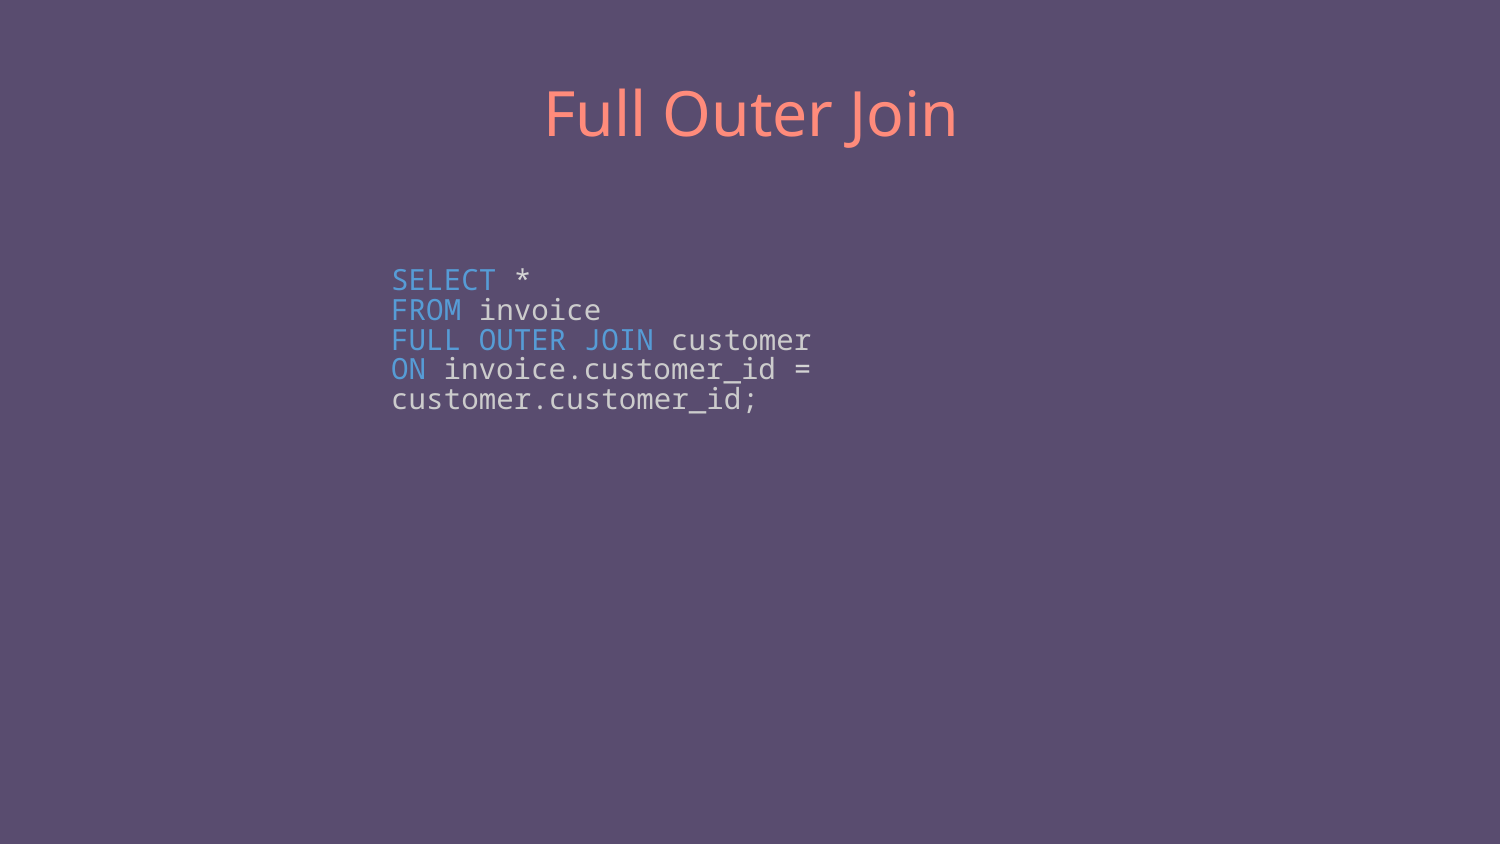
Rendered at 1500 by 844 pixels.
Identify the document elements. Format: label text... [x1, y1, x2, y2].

title Full Outer Join [116, 58, 1387, 153]
text_box SELECT * FROM invoice FULL OUTER JOIN customer ON invoice.customer_id = customer.customer_id; [376, 259, 1127, 423]
